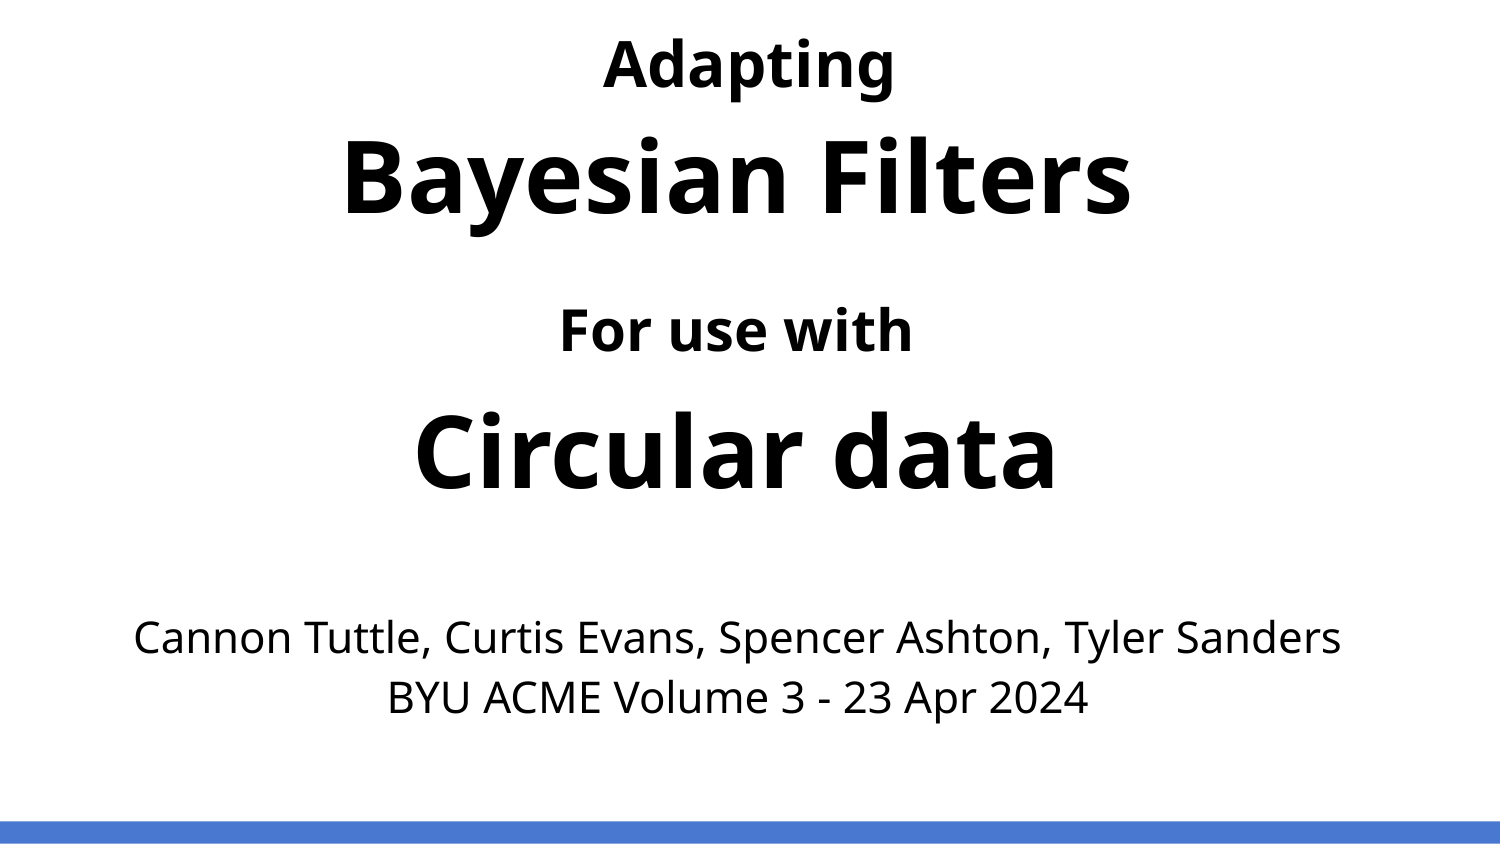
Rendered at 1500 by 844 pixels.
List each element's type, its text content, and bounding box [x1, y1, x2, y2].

subtitle Cannon Tuttle, Curtis Evans, Spencer Ashton, Tyler Sanders BYU ACME Volume 3 - 23 Apr 2024 [39, 591, 1437, 744]
title Adapting Bayesian Filters For use with Circular data [7, 0, 1493, 533]
text_box [0, 821, 1500, 844]
